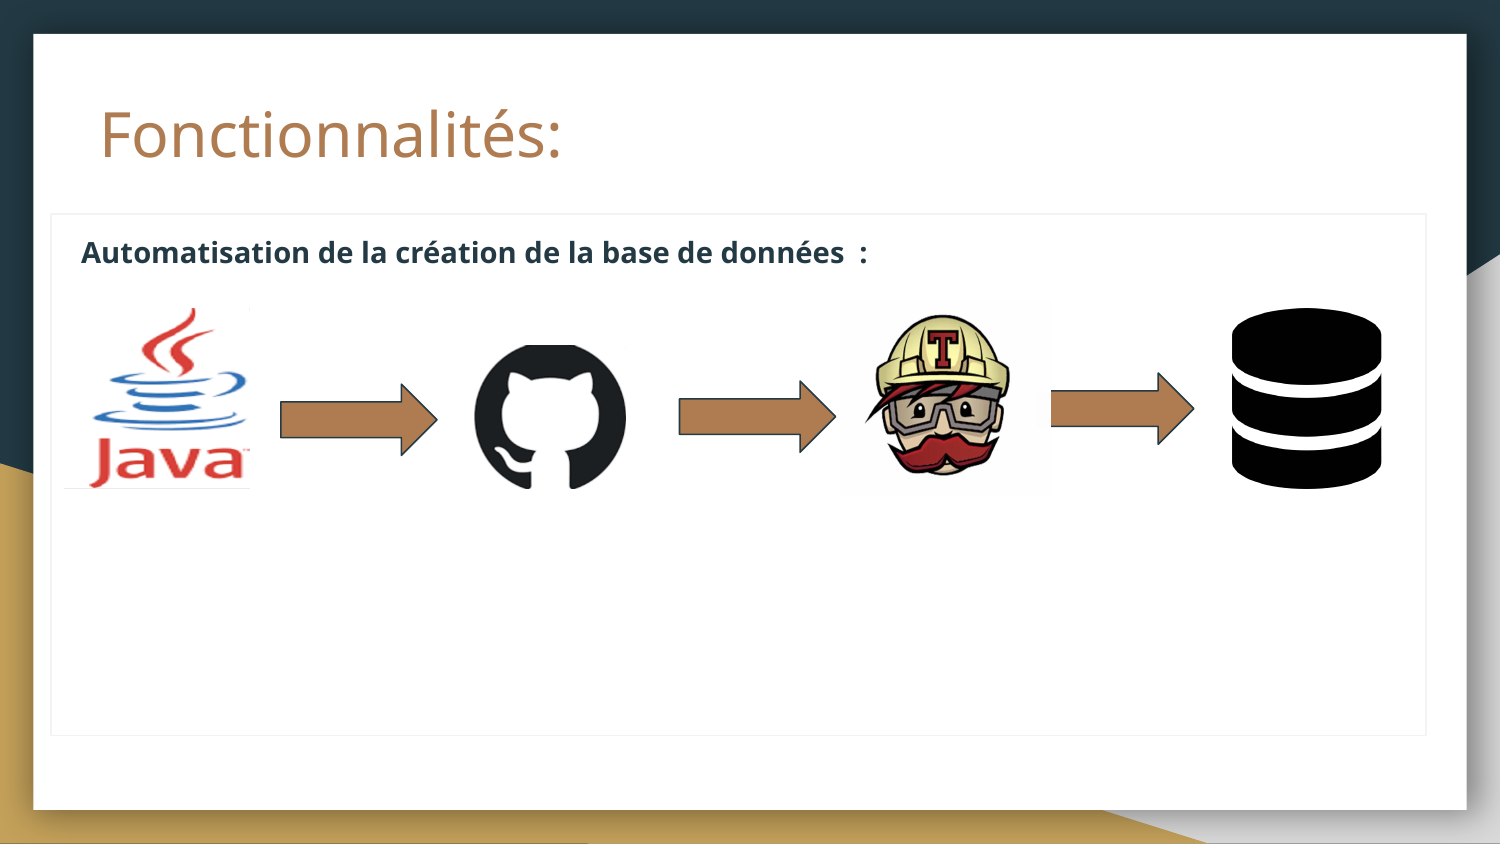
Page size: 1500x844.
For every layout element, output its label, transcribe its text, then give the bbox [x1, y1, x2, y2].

picture [840, 300, 1051, 497]
text_box [1055, 372, 1194, 445]
text_box [679, 381, 835, 453]
picture [1215, 307, 1397, 489]
text_box [280, 384, 438, 456]
list Automatisation de la création de la base de données : [51, 214, 1426, 736]
picture [469, 344, 627, 489]
picture [64, 307, 250, 489]
title Fonctionnalités: [84, 80, 1316, 193]
